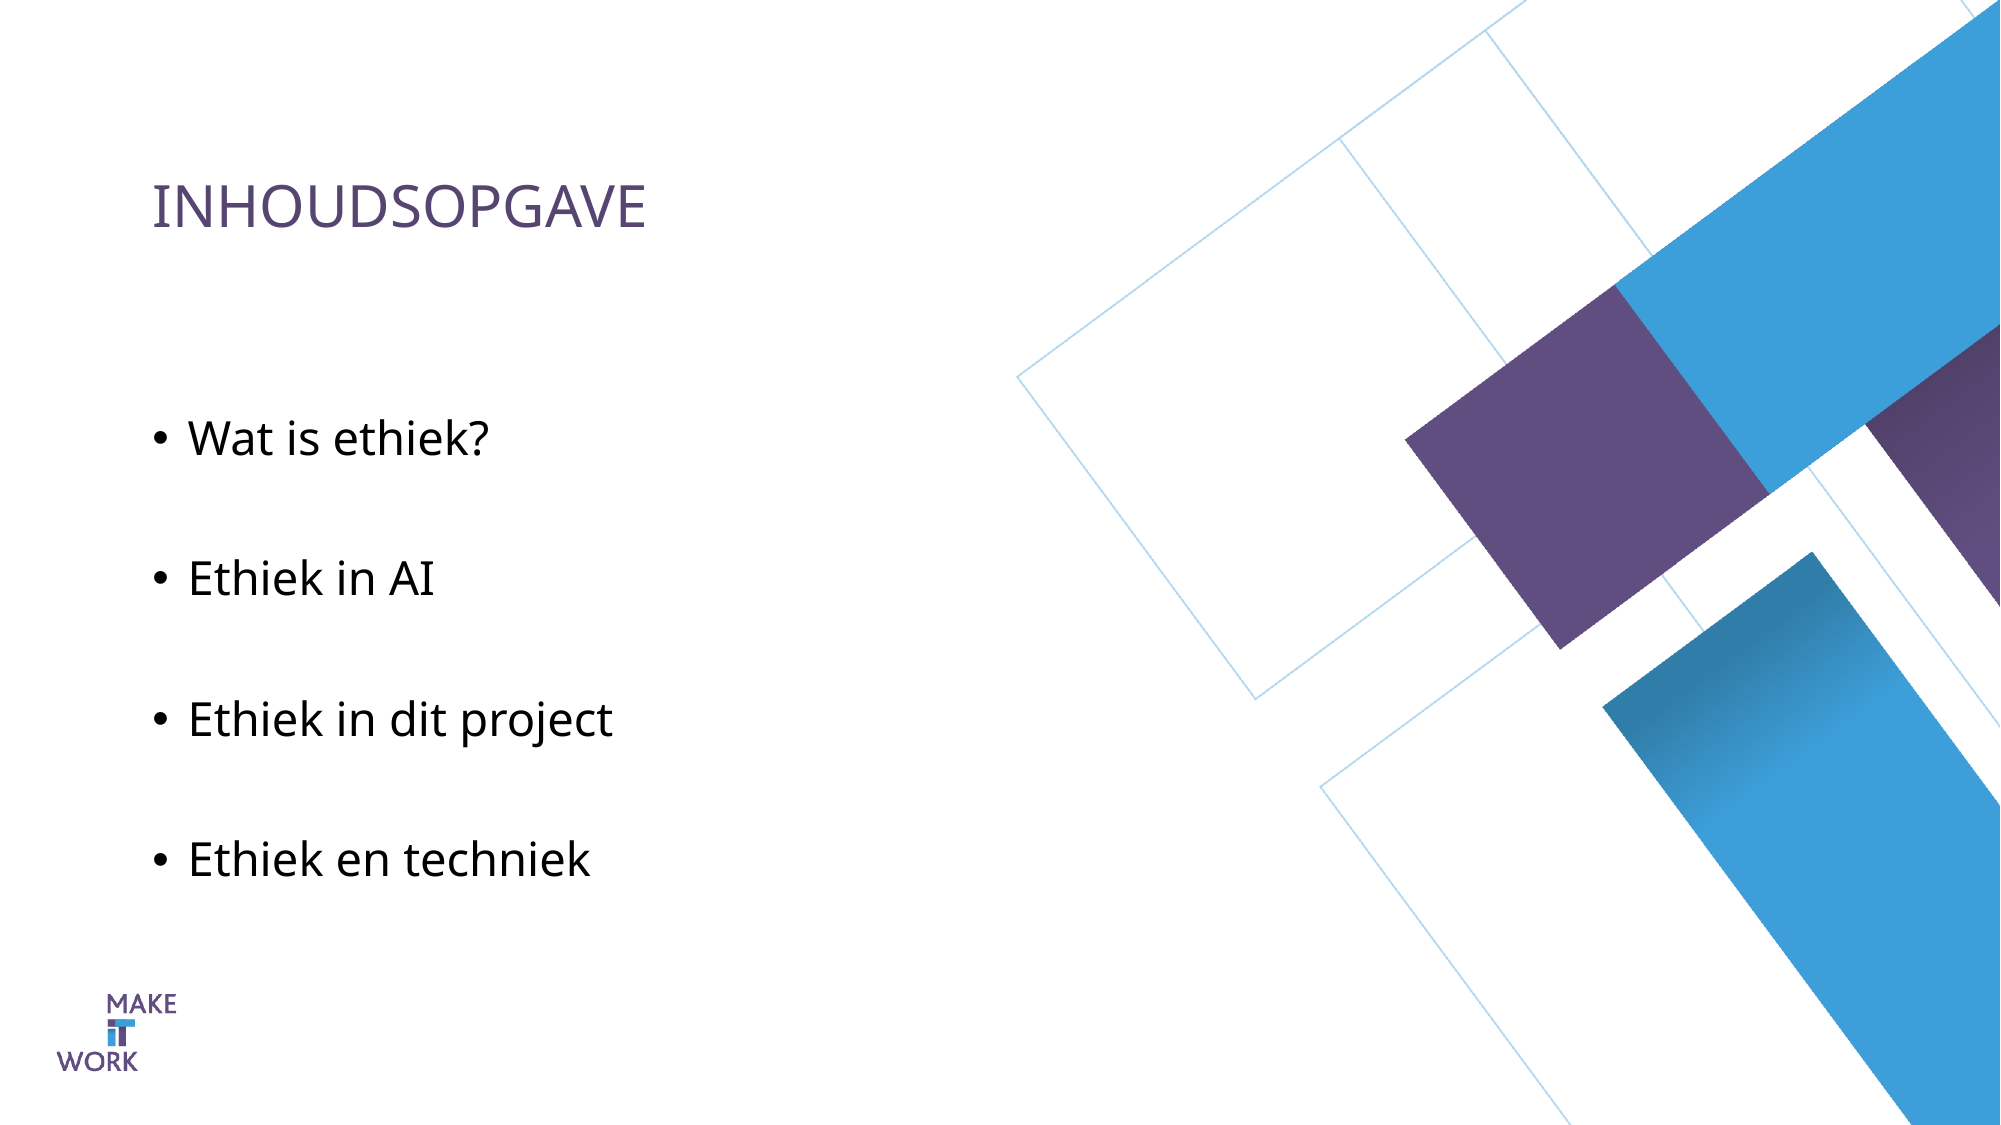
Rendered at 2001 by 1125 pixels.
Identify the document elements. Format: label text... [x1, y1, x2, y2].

picture [0, 0, 2000, 1125]
title Inhouds​opgave [137, 139, 1401, 278]
list Wat is ethiek?​ Ethiek in AI​ Ethiek in dit project​ Ethiek en techniek [137, 407, 1015, 898]
